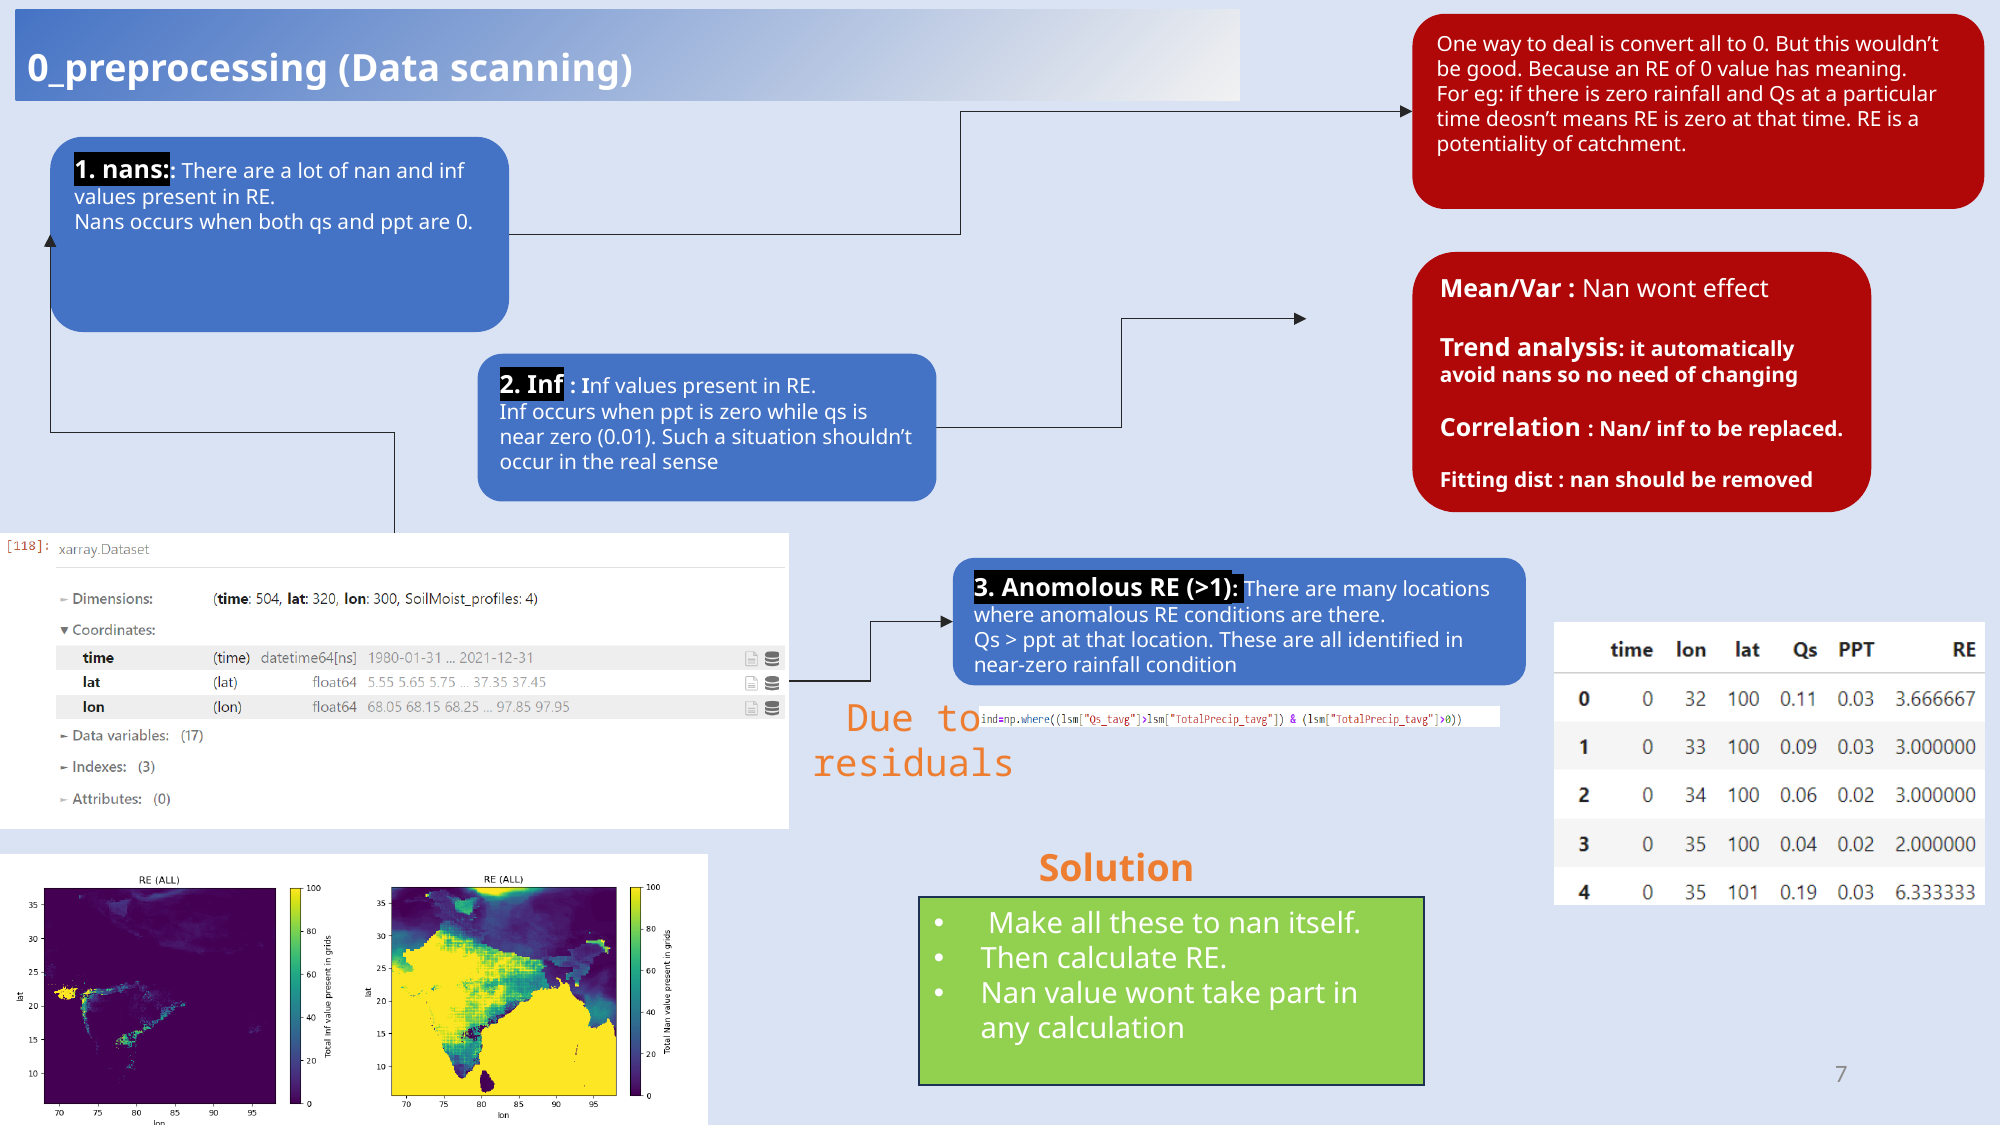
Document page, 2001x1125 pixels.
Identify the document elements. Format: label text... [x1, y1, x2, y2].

picture [0, 533, 789, 829]
text_box 2. Inf : Inf values present in RE. Inf occurs when ppt is zero while qs is near zero (0.01). Such a situation shouldn’t occur in the real sense [476, 352, 938, 503]
picture [0, 854, 708, 1125]
text_box 0_preprocessing (Data scanning) [15, 9, 1240, 101]
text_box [508, 111, 1413, 235]
picture [978, 706, 1500, 727]
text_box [72, 211, 372, 556]
text_box One way to deal is convert all to 0. But this wouldn’t be good. Because an RE of 0 value has meaning. For eg: if there is zero rainfall and Qs at a particular time deosn’t means RE is zero at that time. RE is a potentiality of catchment. [1411, 12, 1986, 211]
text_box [936, 318, 1307, 428]
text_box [918, 835, 1425, 1086]
text_box Due to residuals [789, 713, 1071, 764]
picture [1554, 621, 1985, 905]
slide_number 7 [1412, 1042, 1863, 1103]
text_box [788, 621, 953, 681]
text_box Mean/Var : Nan wont effect Trend analysis: it automatically avoid nans so no need of changing Correlation : Nan/ inf to be replaced. Fitting dist : nan should be removed [1411, 250, 1873, 514]
text_box 1. nans:: There are a lot of nan and inf values present in RE. Nans occurs when both qs and ppt are 0. [49, 135, 511, 334]
text_box 3. Anomolous RE (>1): There are many locations where anomalous RE conditions are there. Qs > ppt at that location. These are all identified in near-zero rainfall condition [951, 556, 1527, 687]
